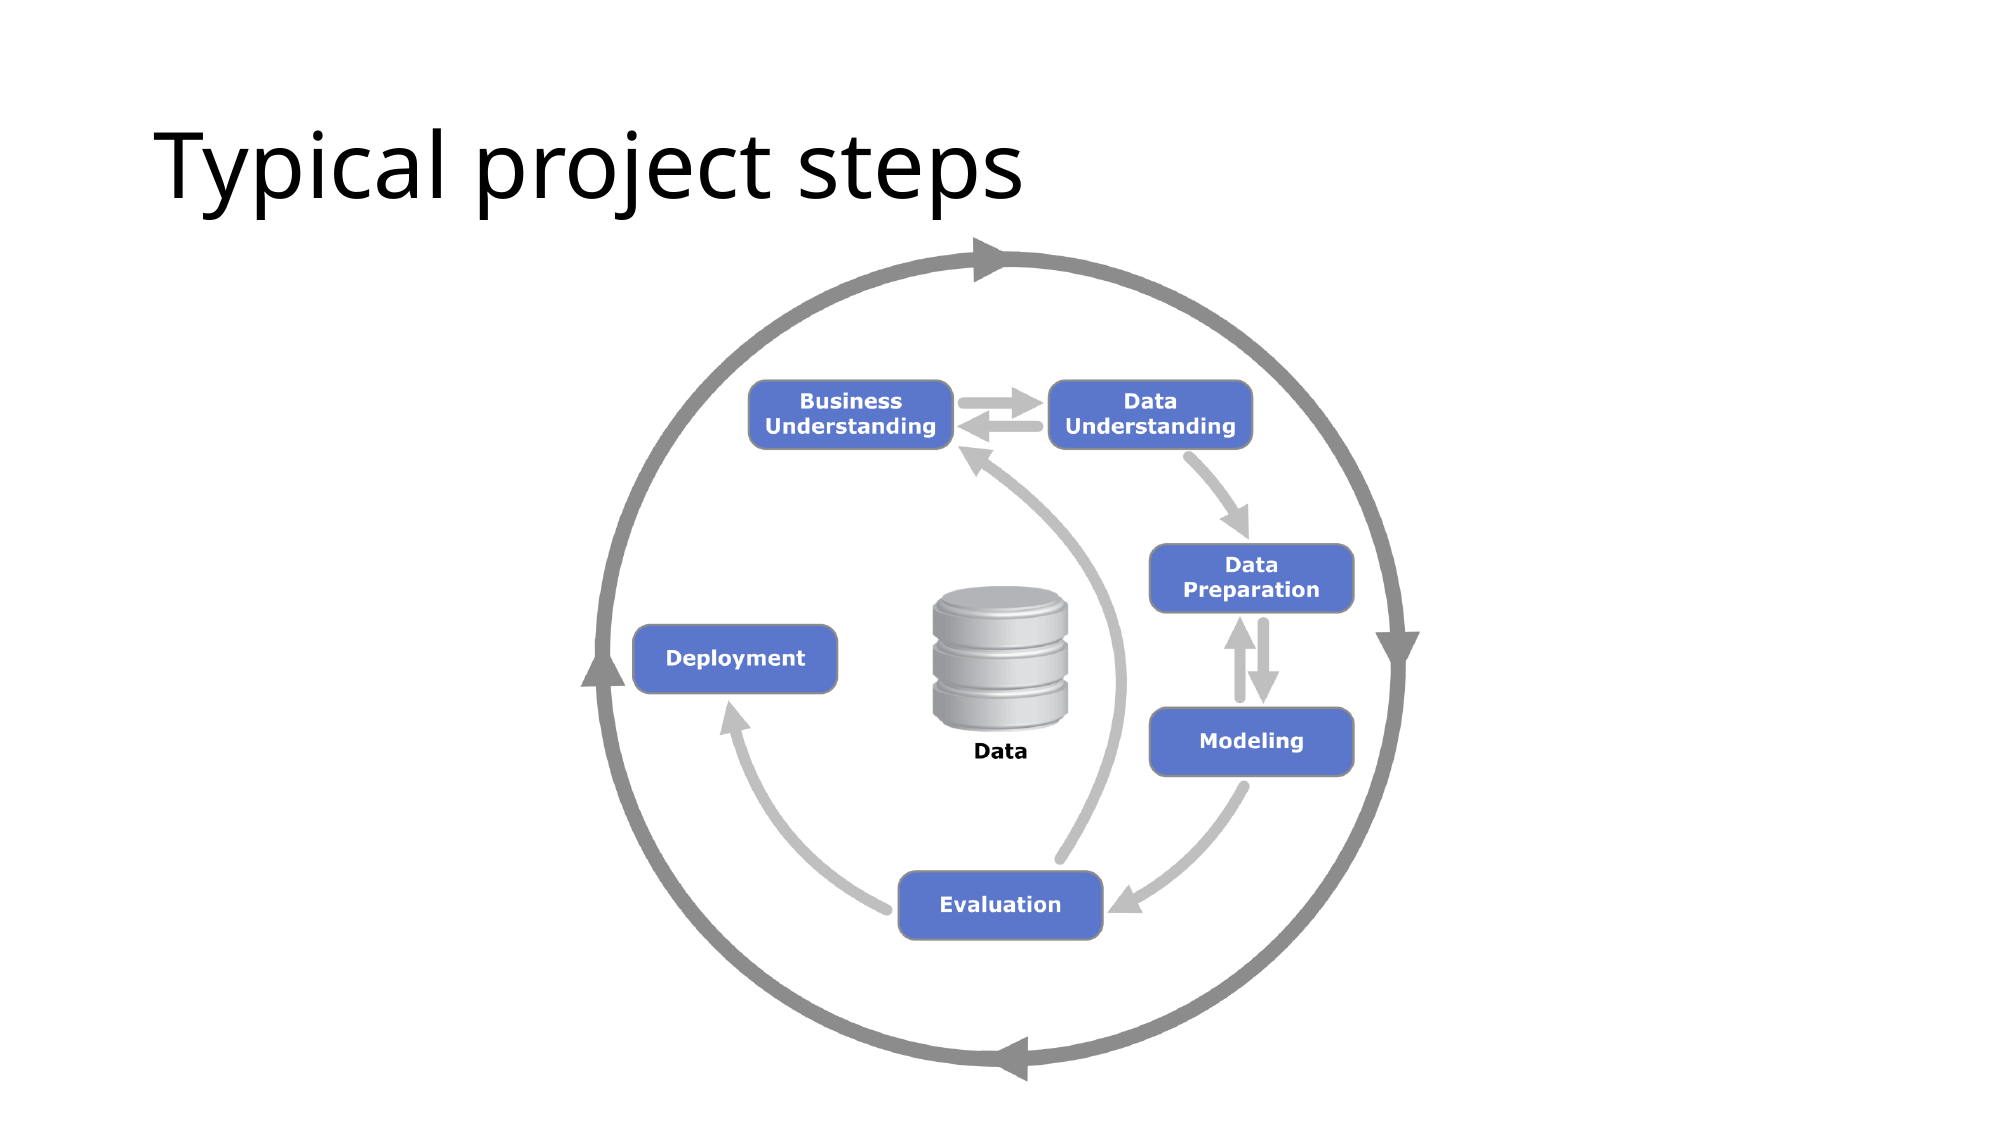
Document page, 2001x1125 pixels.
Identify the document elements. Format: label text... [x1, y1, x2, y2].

picture [580, 236, 1420, 1082]
title Typical project steps [138, 60, 1864, 278]
